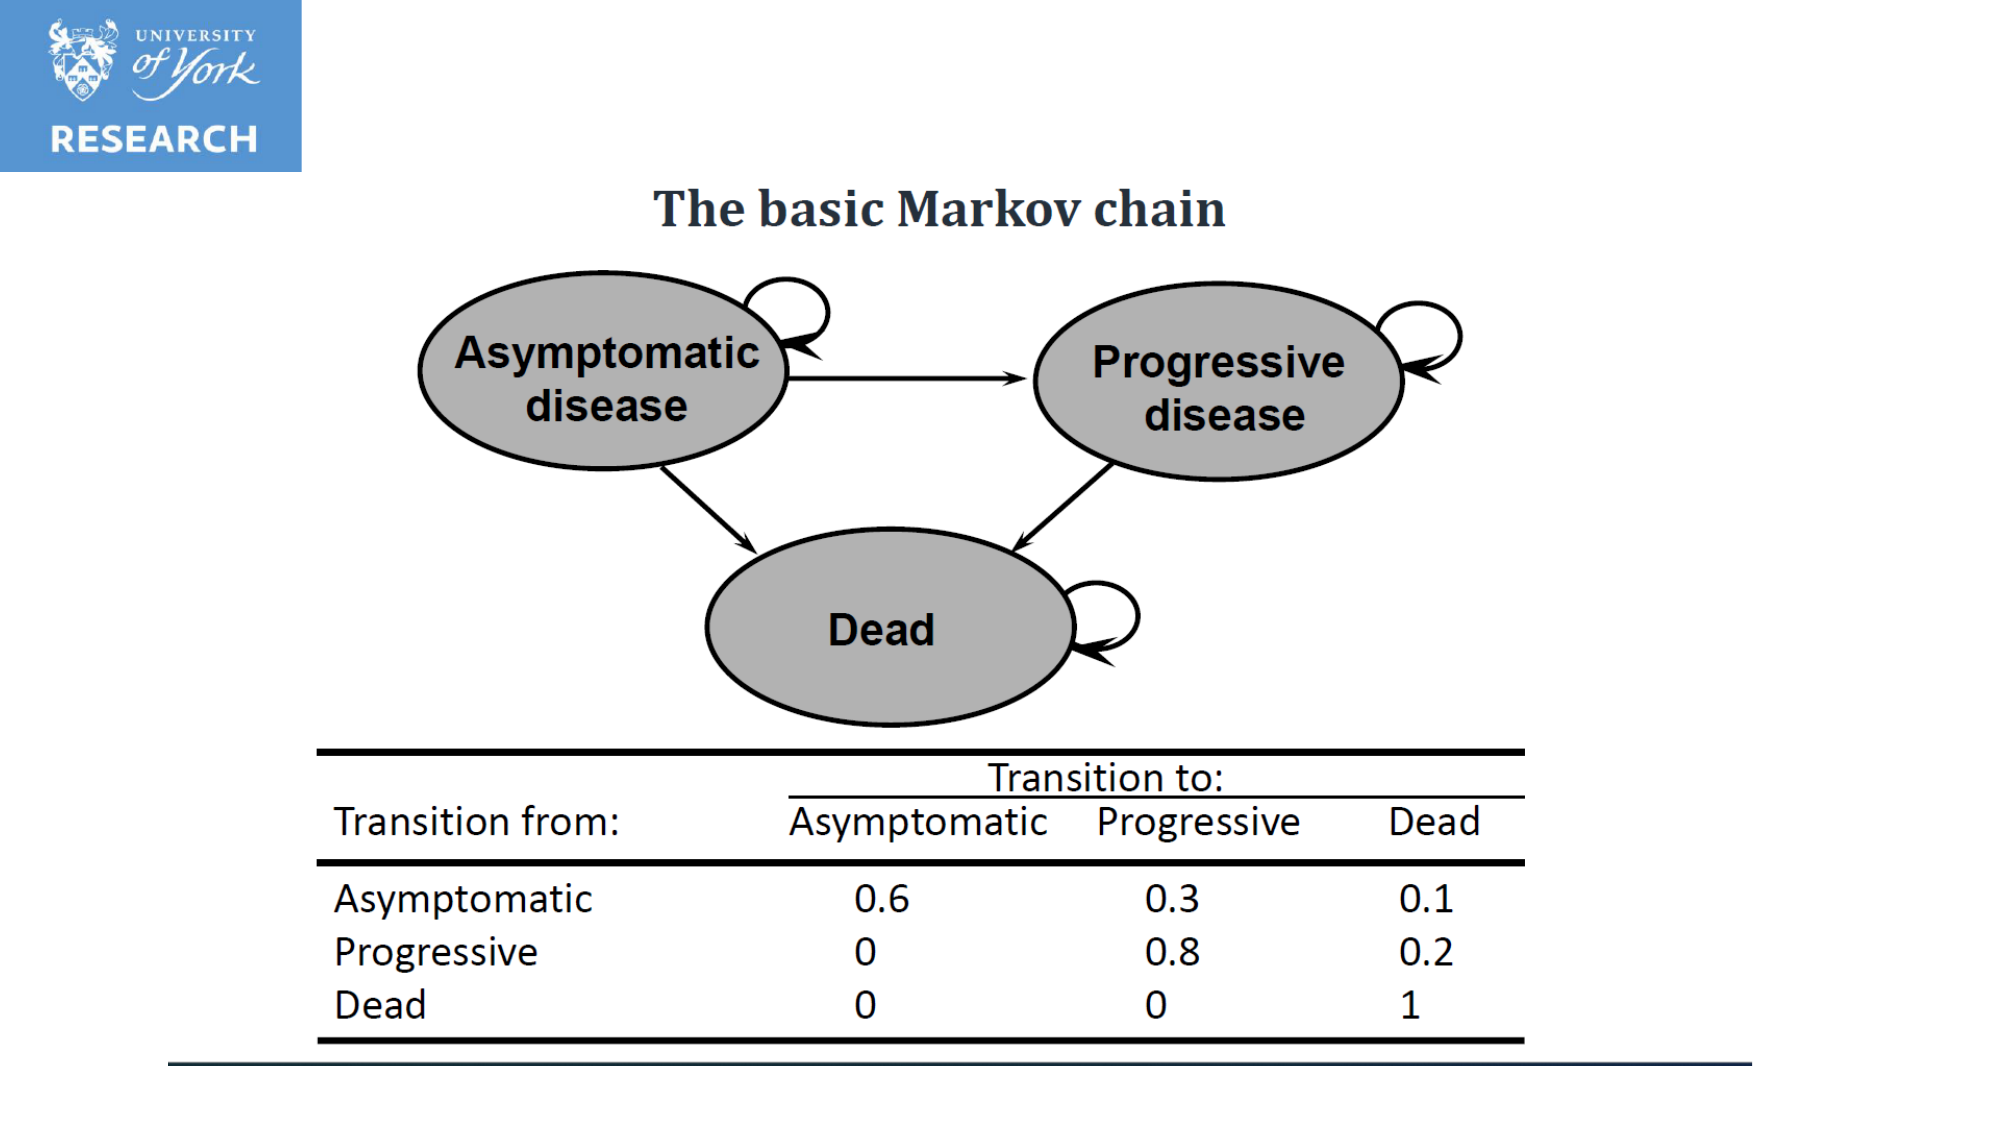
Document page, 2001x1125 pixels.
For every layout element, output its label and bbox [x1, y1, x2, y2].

picture [0, 0, 1753, 1066]
